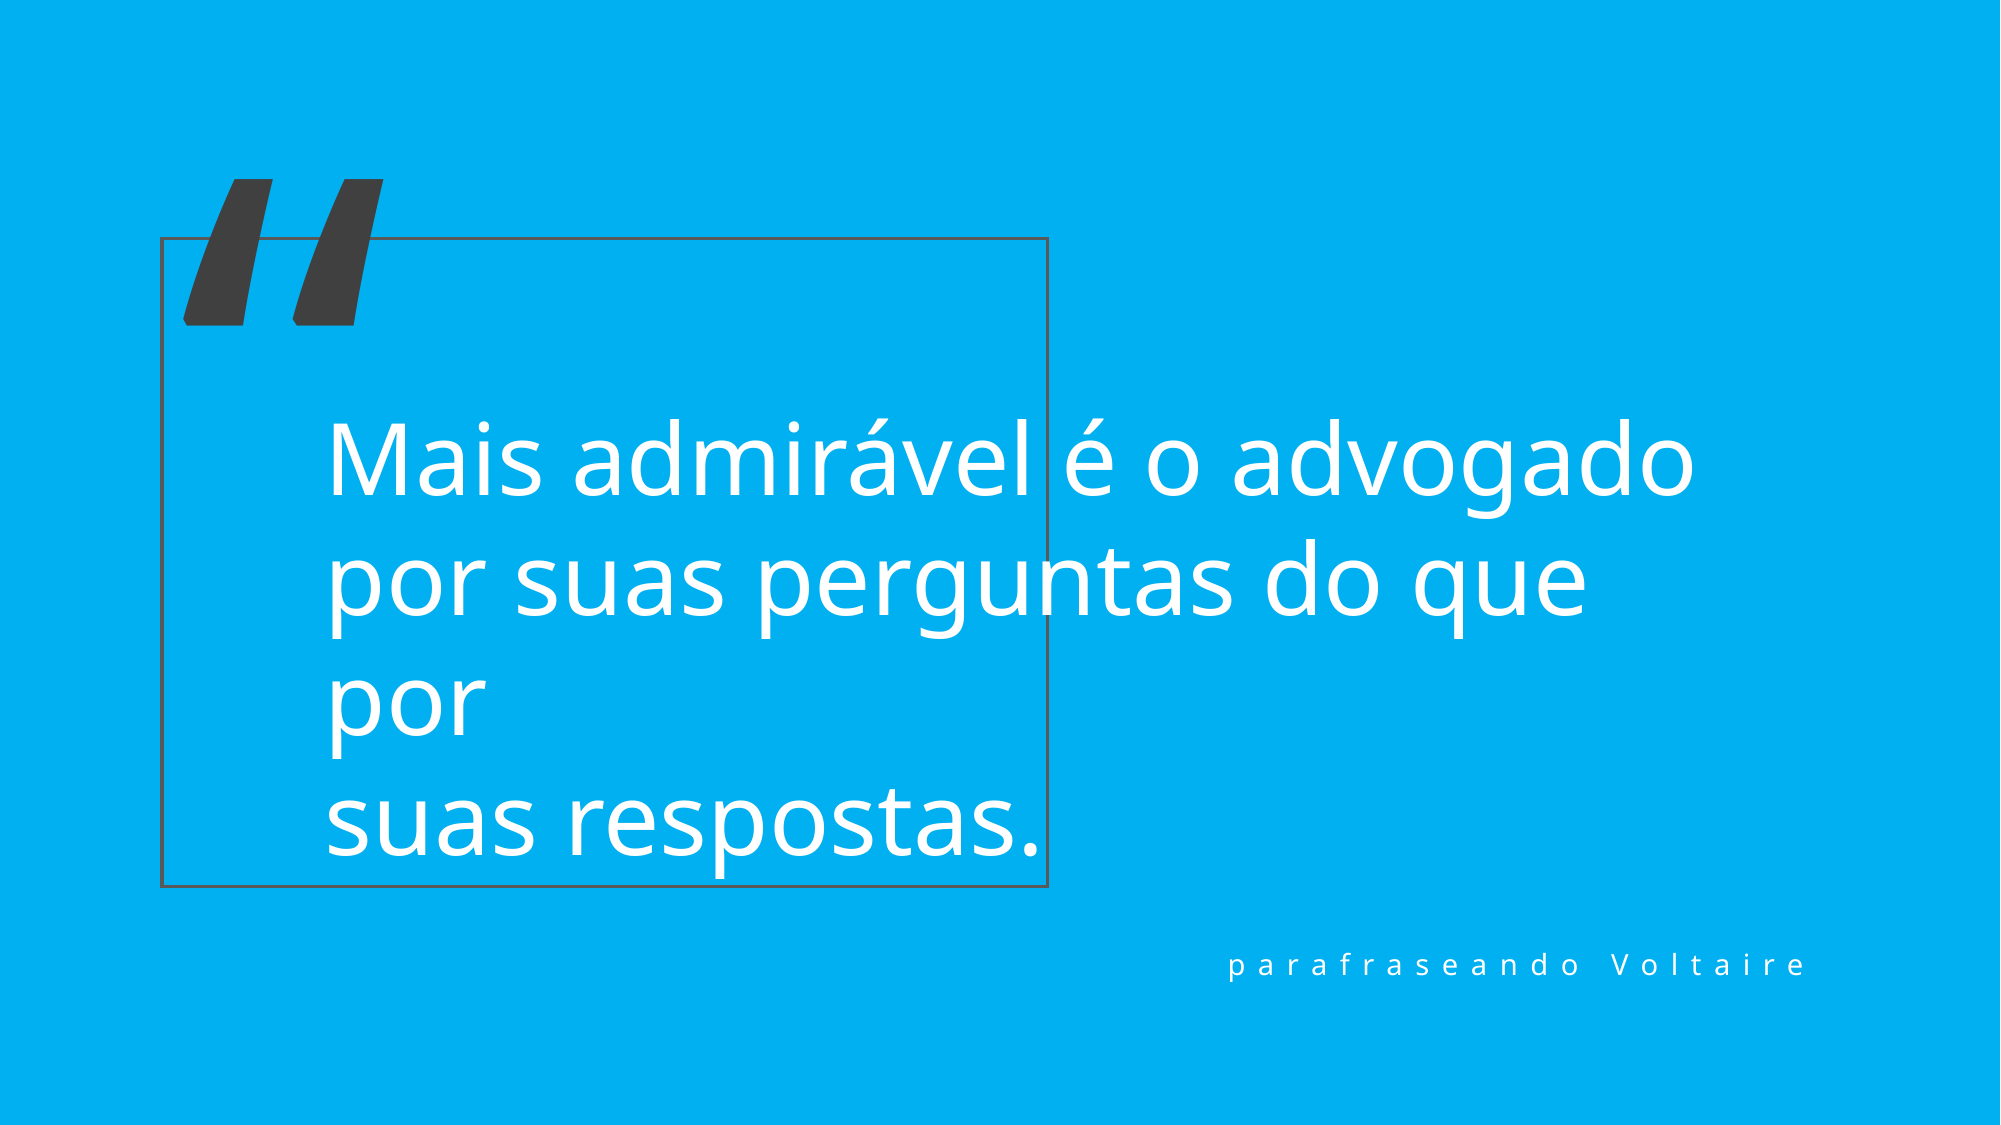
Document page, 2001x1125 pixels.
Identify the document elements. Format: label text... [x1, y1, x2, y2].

text_box [161, 237, 1048, 888]
text_box “ [162, 1, 1638, 734]
text_box parafraseando Voltaire [1212, 939, 1819, 989]
text_box Mais admirável é o advogado por suas perguntas do que por suas respostas. [309, 388, 1785, 883]
